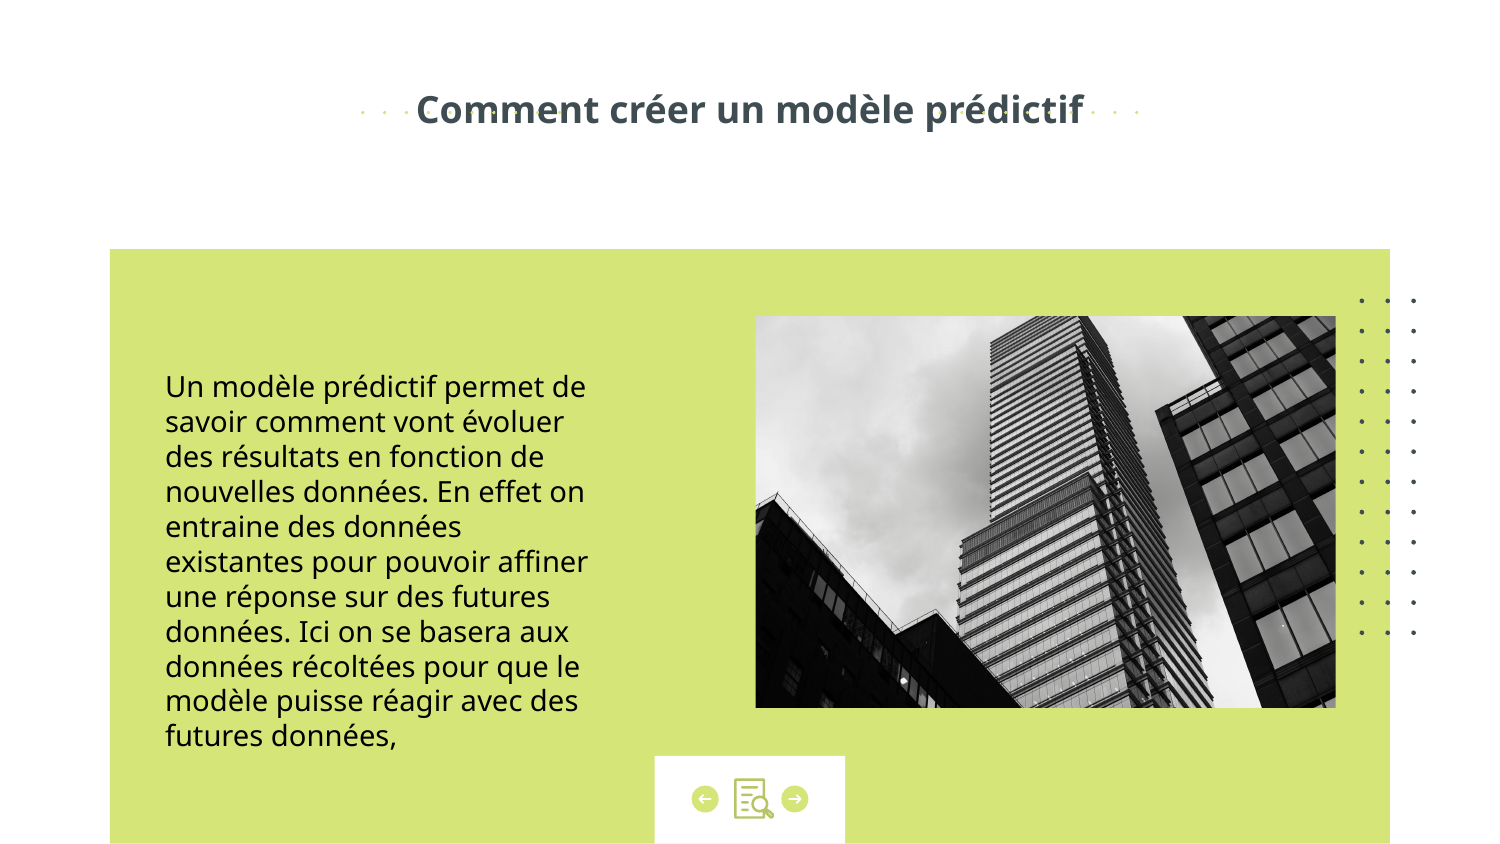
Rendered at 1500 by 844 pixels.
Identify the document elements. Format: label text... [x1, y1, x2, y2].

text_box [781, 785, 809, 813]
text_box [1358, 298, 1417, 636]
picture [755, 316, 1336, 708]
text_box [734, 778, 775, 819]
text_box [109, 249, 1390, 844]
text_box [654, 755, 846, 844]
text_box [938, 110, 1140, 115]
text_box [691, 785, 719, 813]
list Un modèle prédictif permet de savoir comment vont évoluer des résultats en fonction de nouvelles données. En effet on entraine des données existantes pour pouvoir affiner une réponse sur des futures données. Ici on se basera aux données récoltées pour que le modèle puisse réagir avec des futures données, [150, 374, 615, 746]
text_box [360, 110, 562, 115]
title Comment créer un modèle prédictif [278, 70, 1221, 150]
